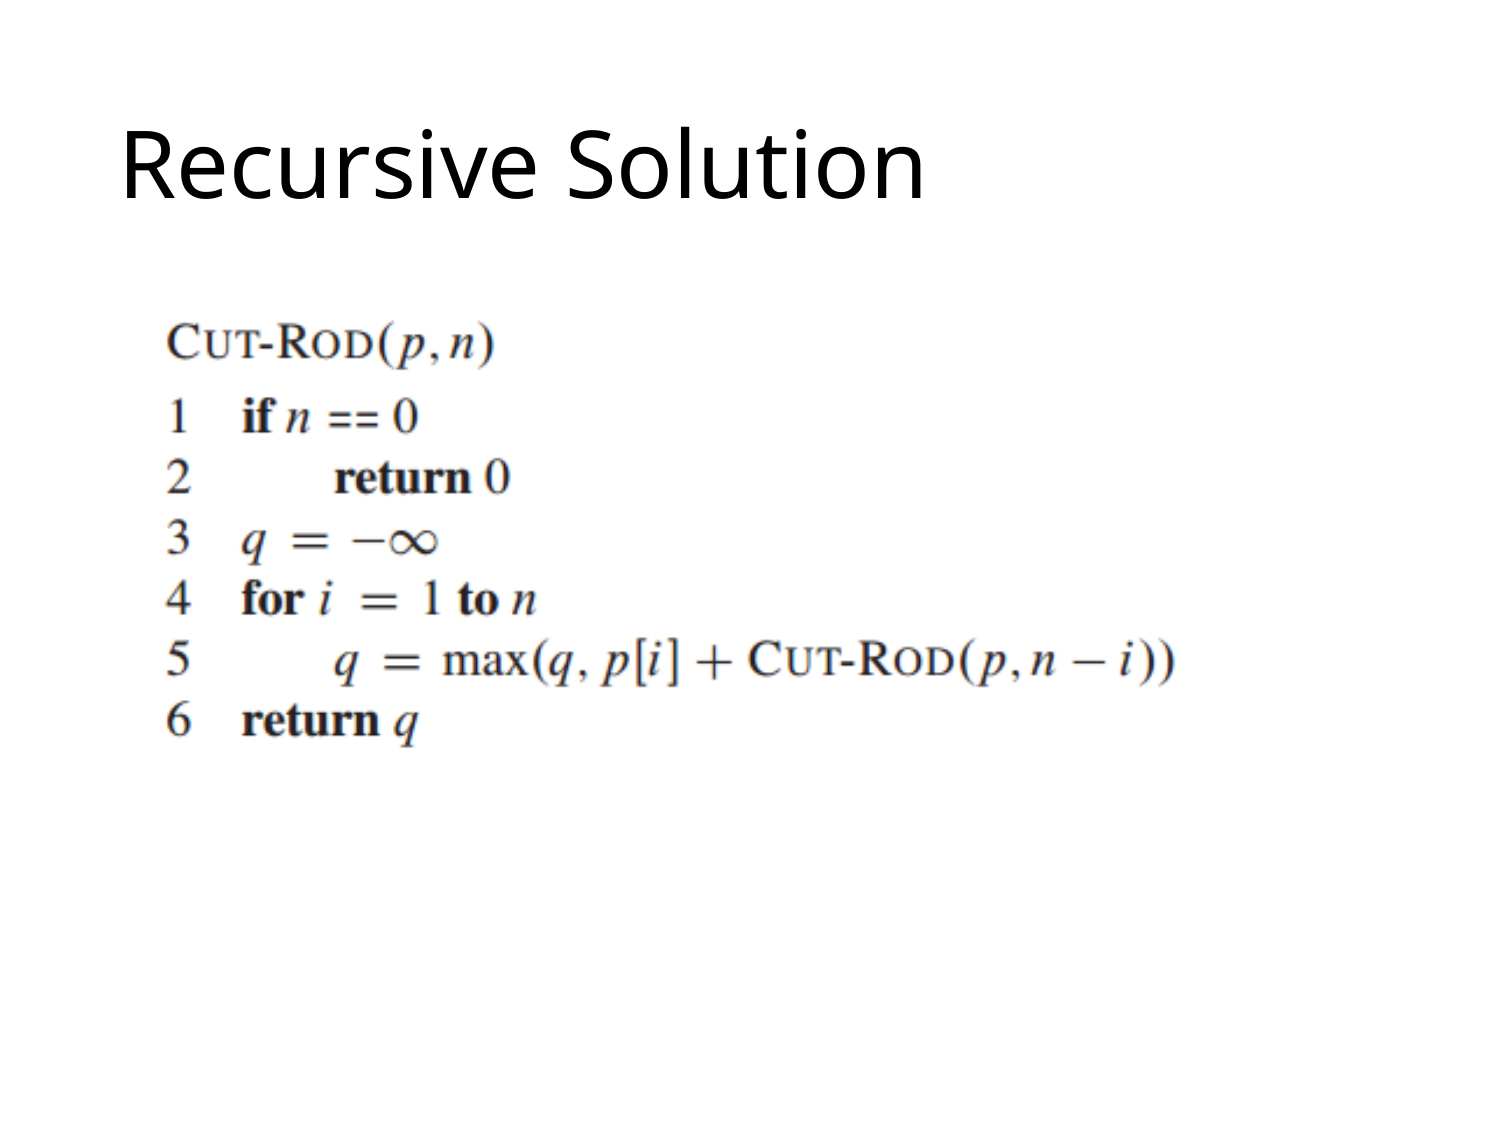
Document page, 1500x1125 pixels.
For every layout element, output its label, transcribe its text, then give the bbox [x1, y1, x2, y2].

picture [103, 277, 1257, 776]
title Recursive Solution [103, 59, 1397, 278]
